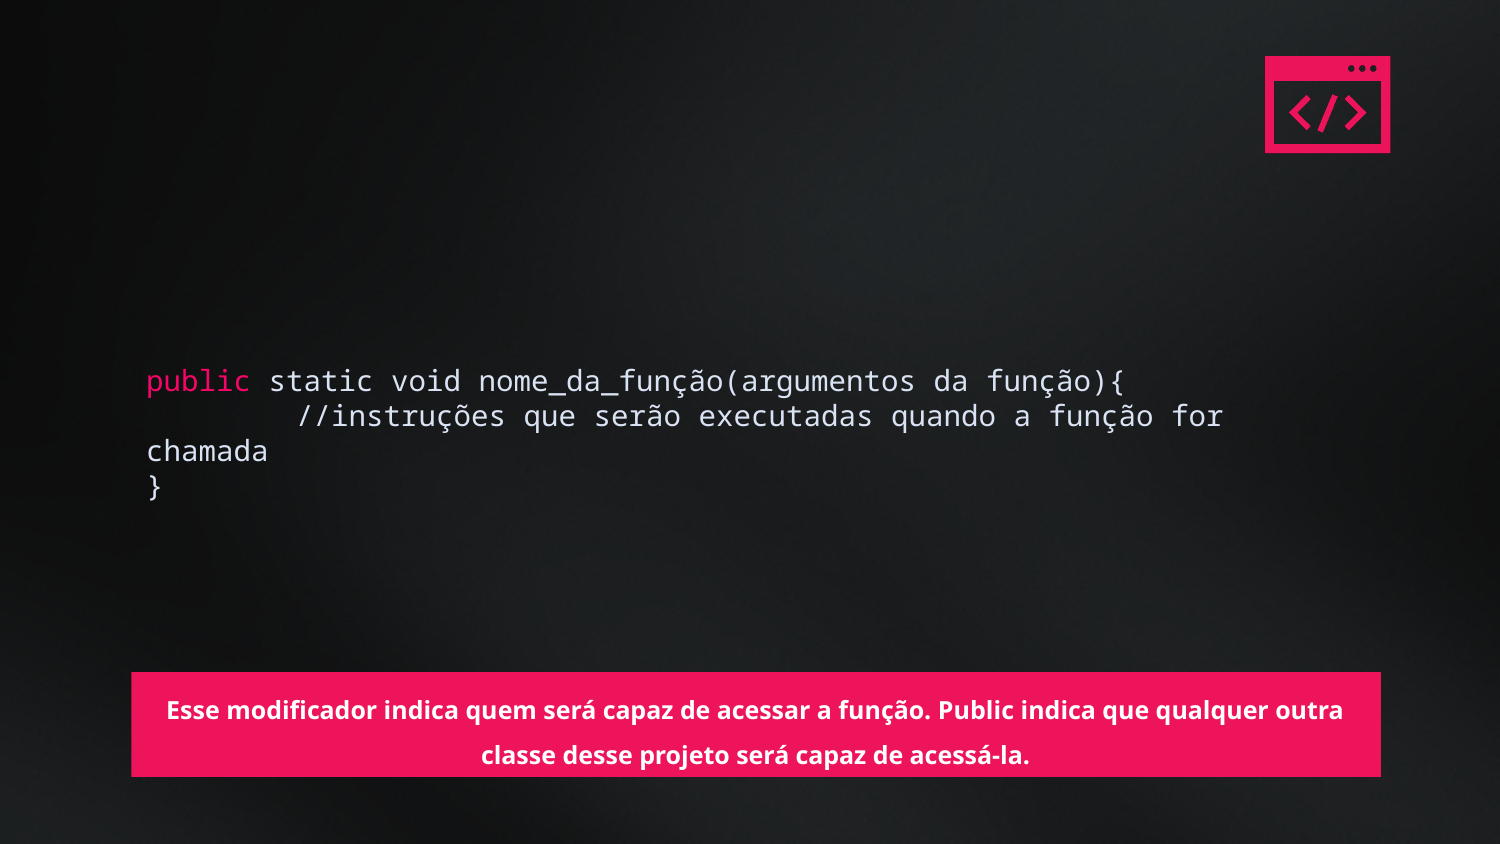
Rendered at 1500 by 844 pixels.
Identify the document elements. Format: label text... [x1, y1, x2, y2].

text_box Esse modificador indica quem será capaz de acessar a função. Public indica que qualquer outra classe desse projeto será capaz de acessá-la. [131, 672, 1381, 777]
picture [0, 0, 1500, 844]
text_box public static void nome_da_função(argumentos da função){ //instruções que serão executadas quando a função for chamada } [131, 355, 1319, 510]
